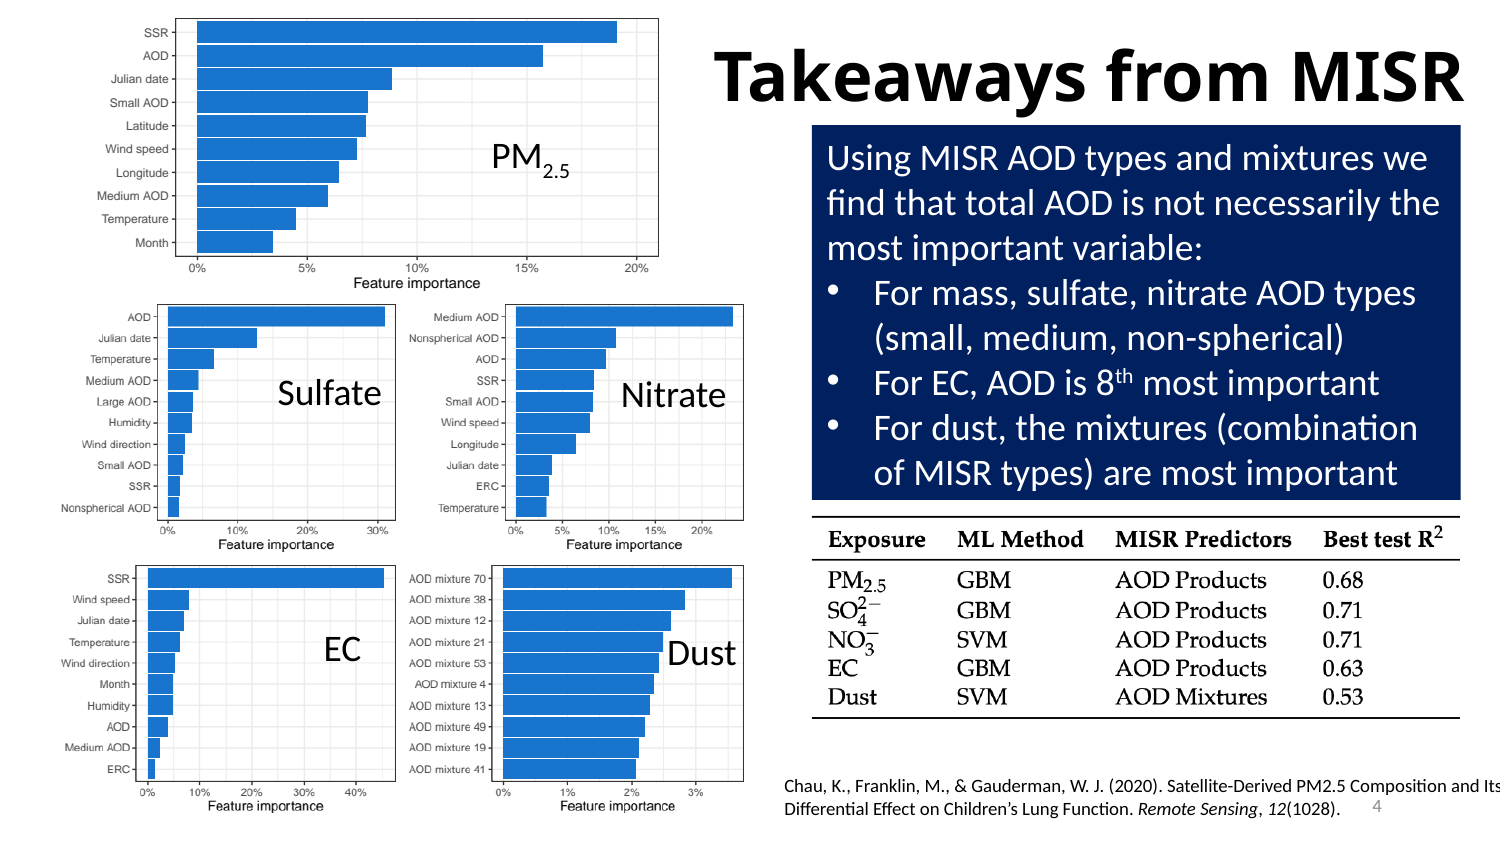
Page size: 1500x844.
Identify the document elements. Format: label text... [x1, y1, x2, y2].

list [54, 297, 748, 818]
text_box Chau, K., Franklin, M., & Gauderman, W. J. (2020). Satellite-Derived PM2.5 Composition and Its Differential Effect on Children’s Lung Function. Remote Sensing, 12(1028). [769, 766, 1500, 827]
title Takeaways from MISR [698, 24, 1486, 134]
picture [90, 11, 664, 298]
text_box Using MISR AOD types and mixtures we find that total AOD is not necessarily the most important variable: For mass, sulfate, nitrate AOD types (small, medium, non-spherical) For EC, AOD is 8th most important For dust, the mixtures (combination of MISR types) are most important [811, 125, 1461, 500]
picture [801, 507, 1486, 734]
text_box Dust [748, 620, 752, 681]
